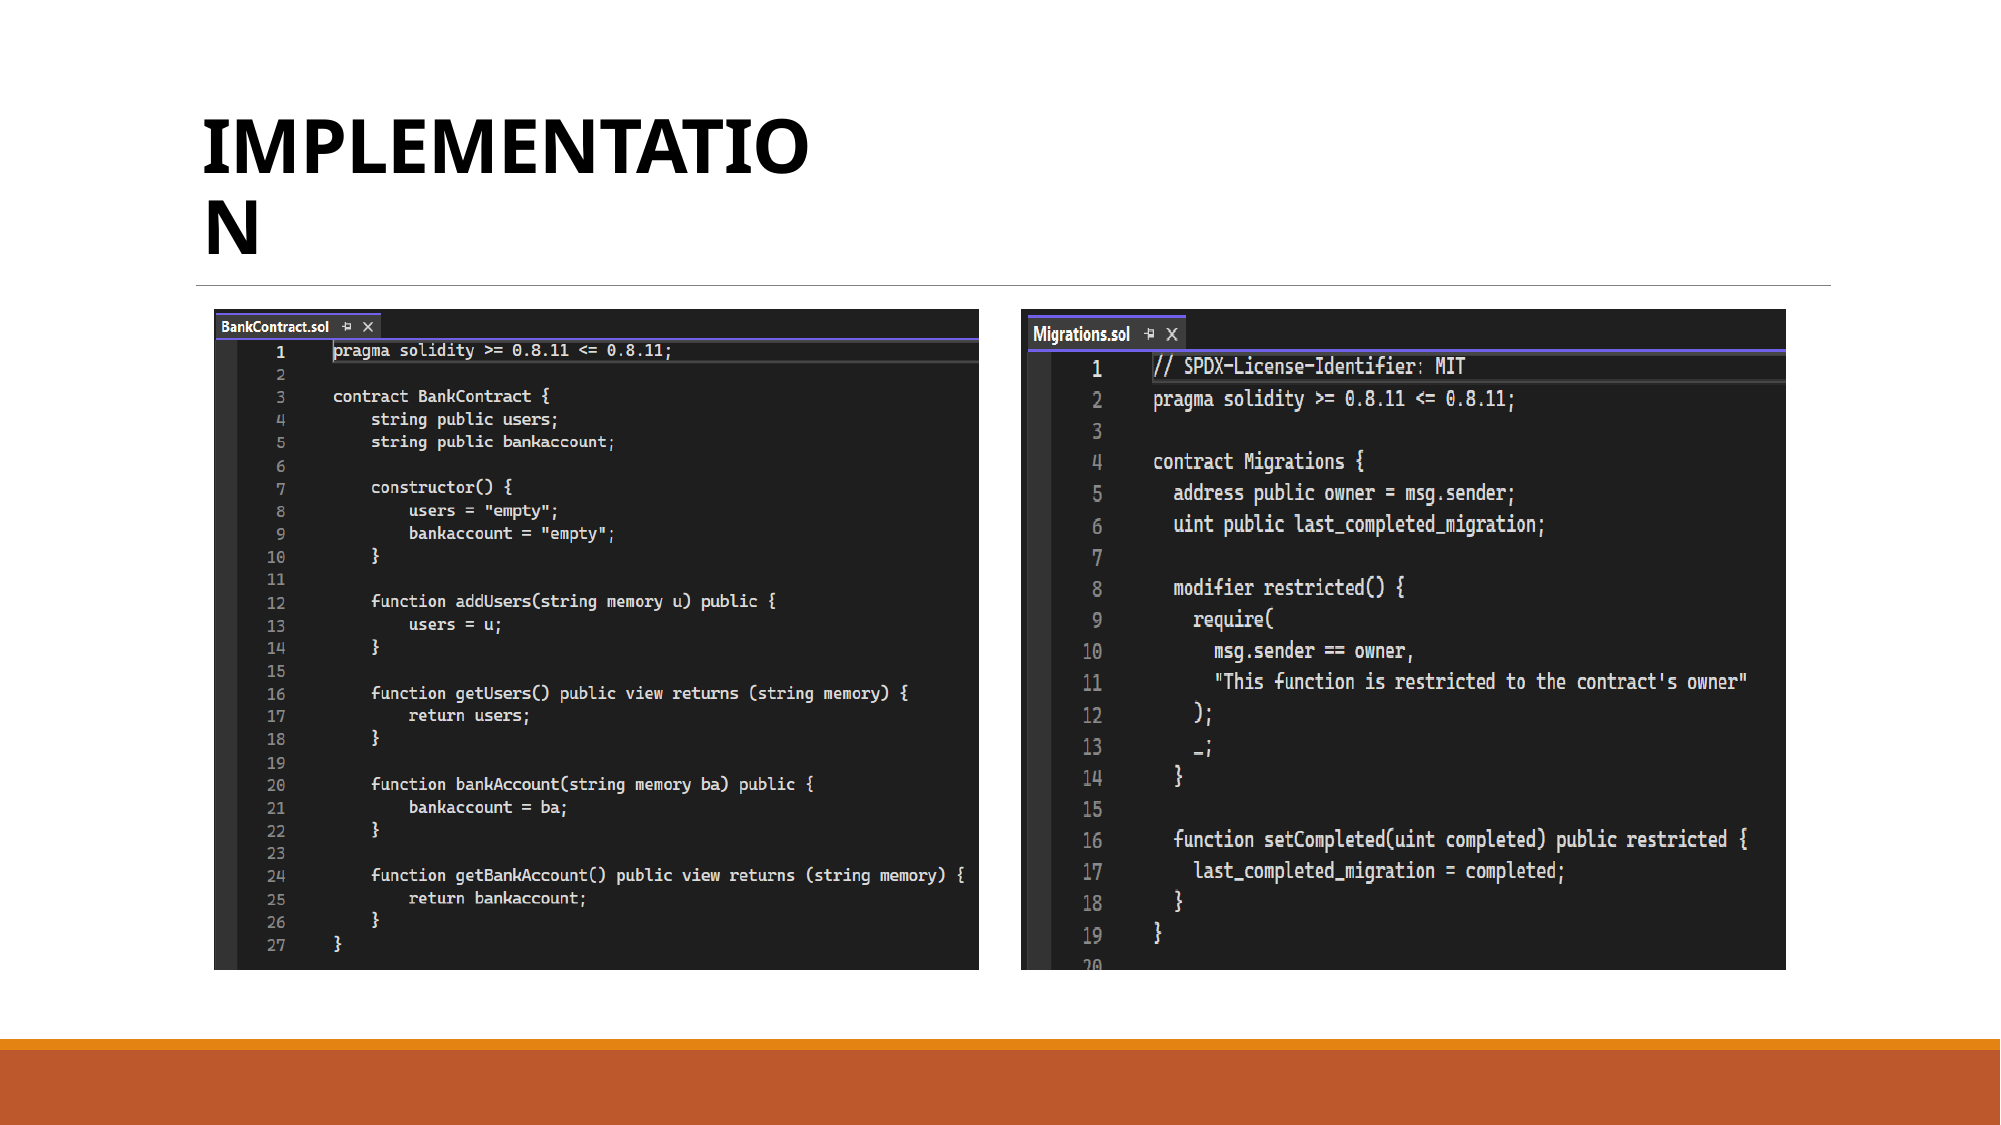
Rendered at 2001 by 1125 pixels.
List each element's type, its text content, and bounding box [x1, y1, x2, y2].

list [213, 308, 980, 970]
picture [1020, 308, 1787, 970]
title IMPLEMENTATION [187, 95, 871, 285]
